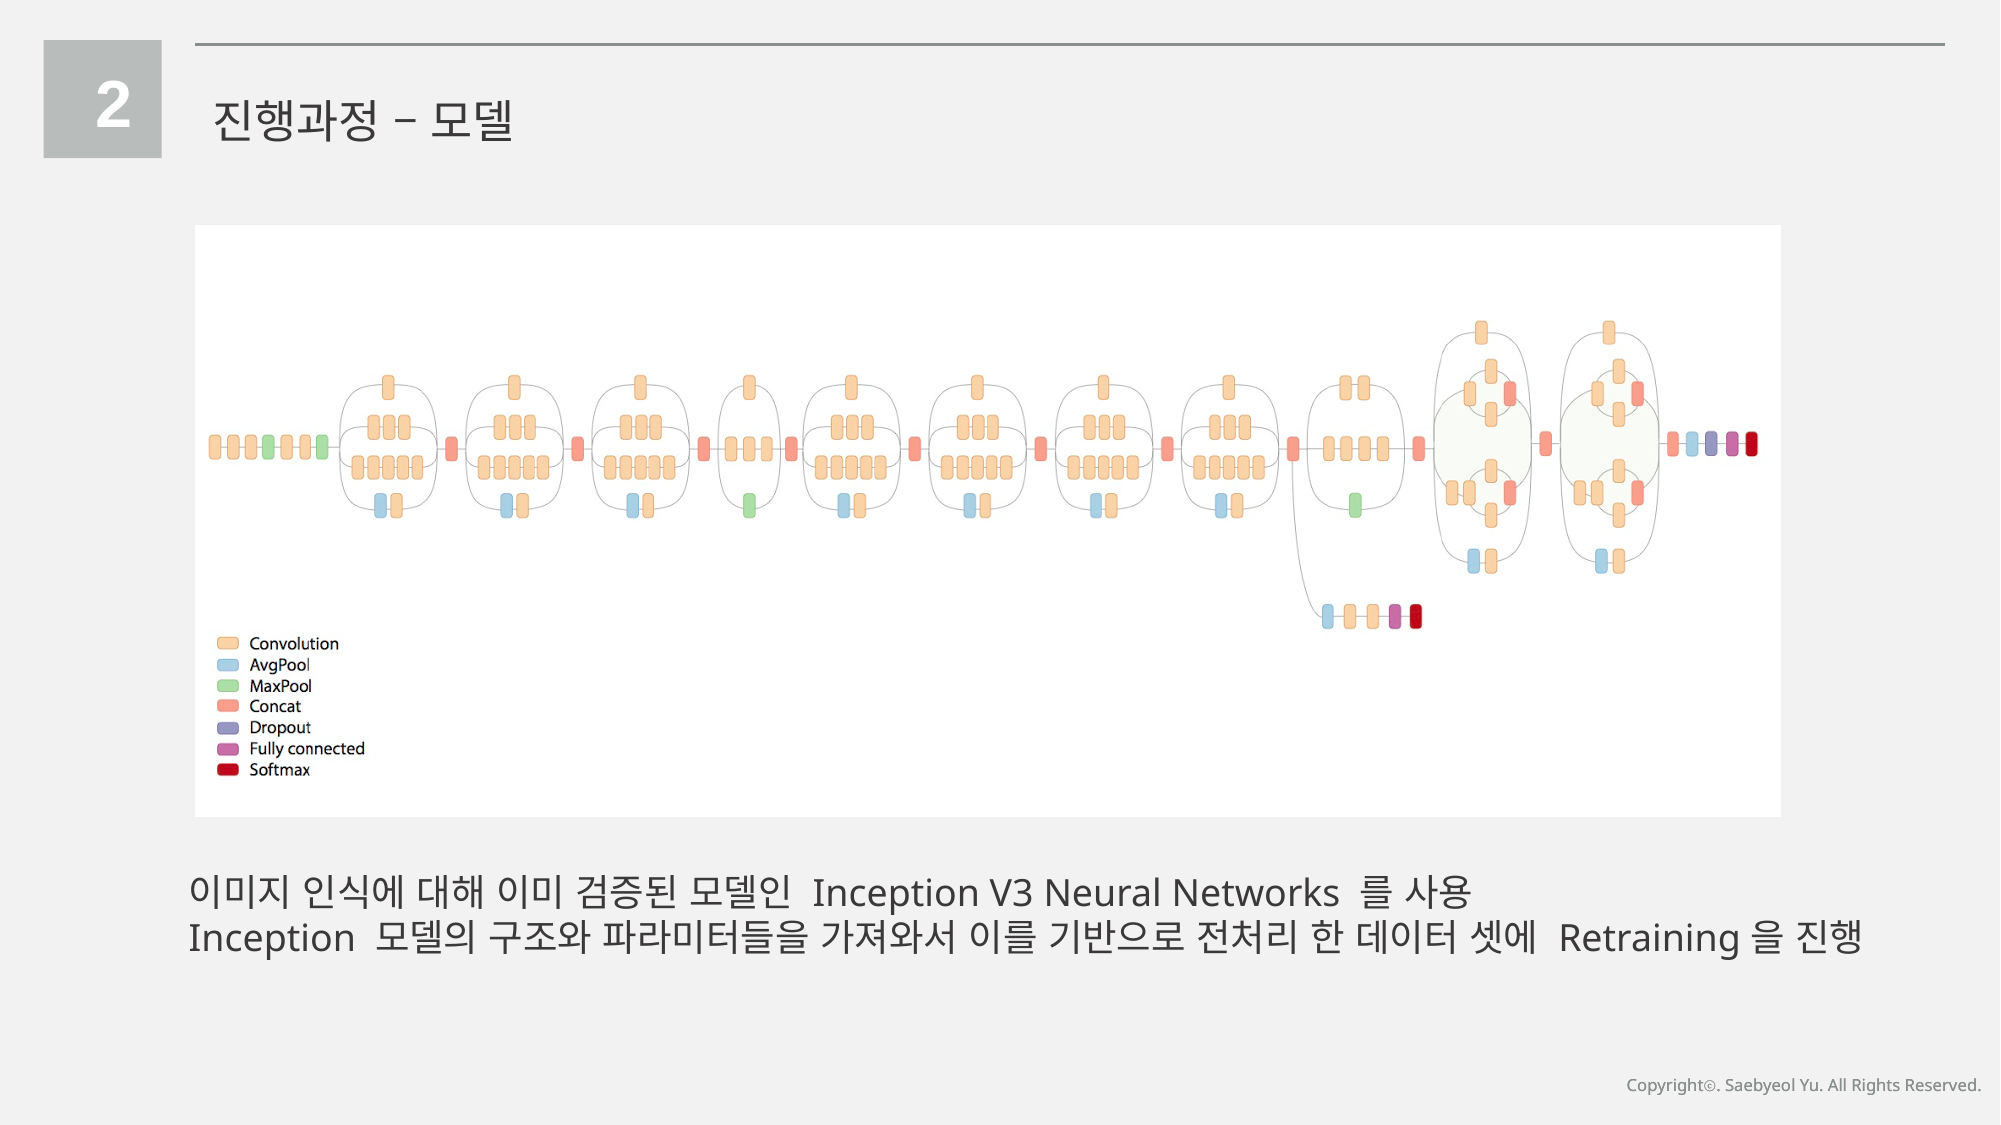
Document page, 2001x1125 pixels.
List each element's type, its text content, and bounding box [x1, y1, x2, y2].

picture [194, 225, 1781, 817]
text_box [42, 39, 163, 159]
text_box Copyrightⓒ. Saebyeol Yu. All Rights Reserved. [1611, 1067, 1998, 1102]
text_box 진행과정 – 모델 [197, 85, 530, 156]
text_box 이미지 인식에 대해 이미 검증된 모델인 Inception V3 Neural Networks 를 사용 Inception 모델의 구조와 파라미터들을 가져와서 이를 기반으로 전처리 한 데이터 셋에 Retraining을 진행 [173, 861, 1879, 967]
text_box 2 [80, 52, 123, 148]
